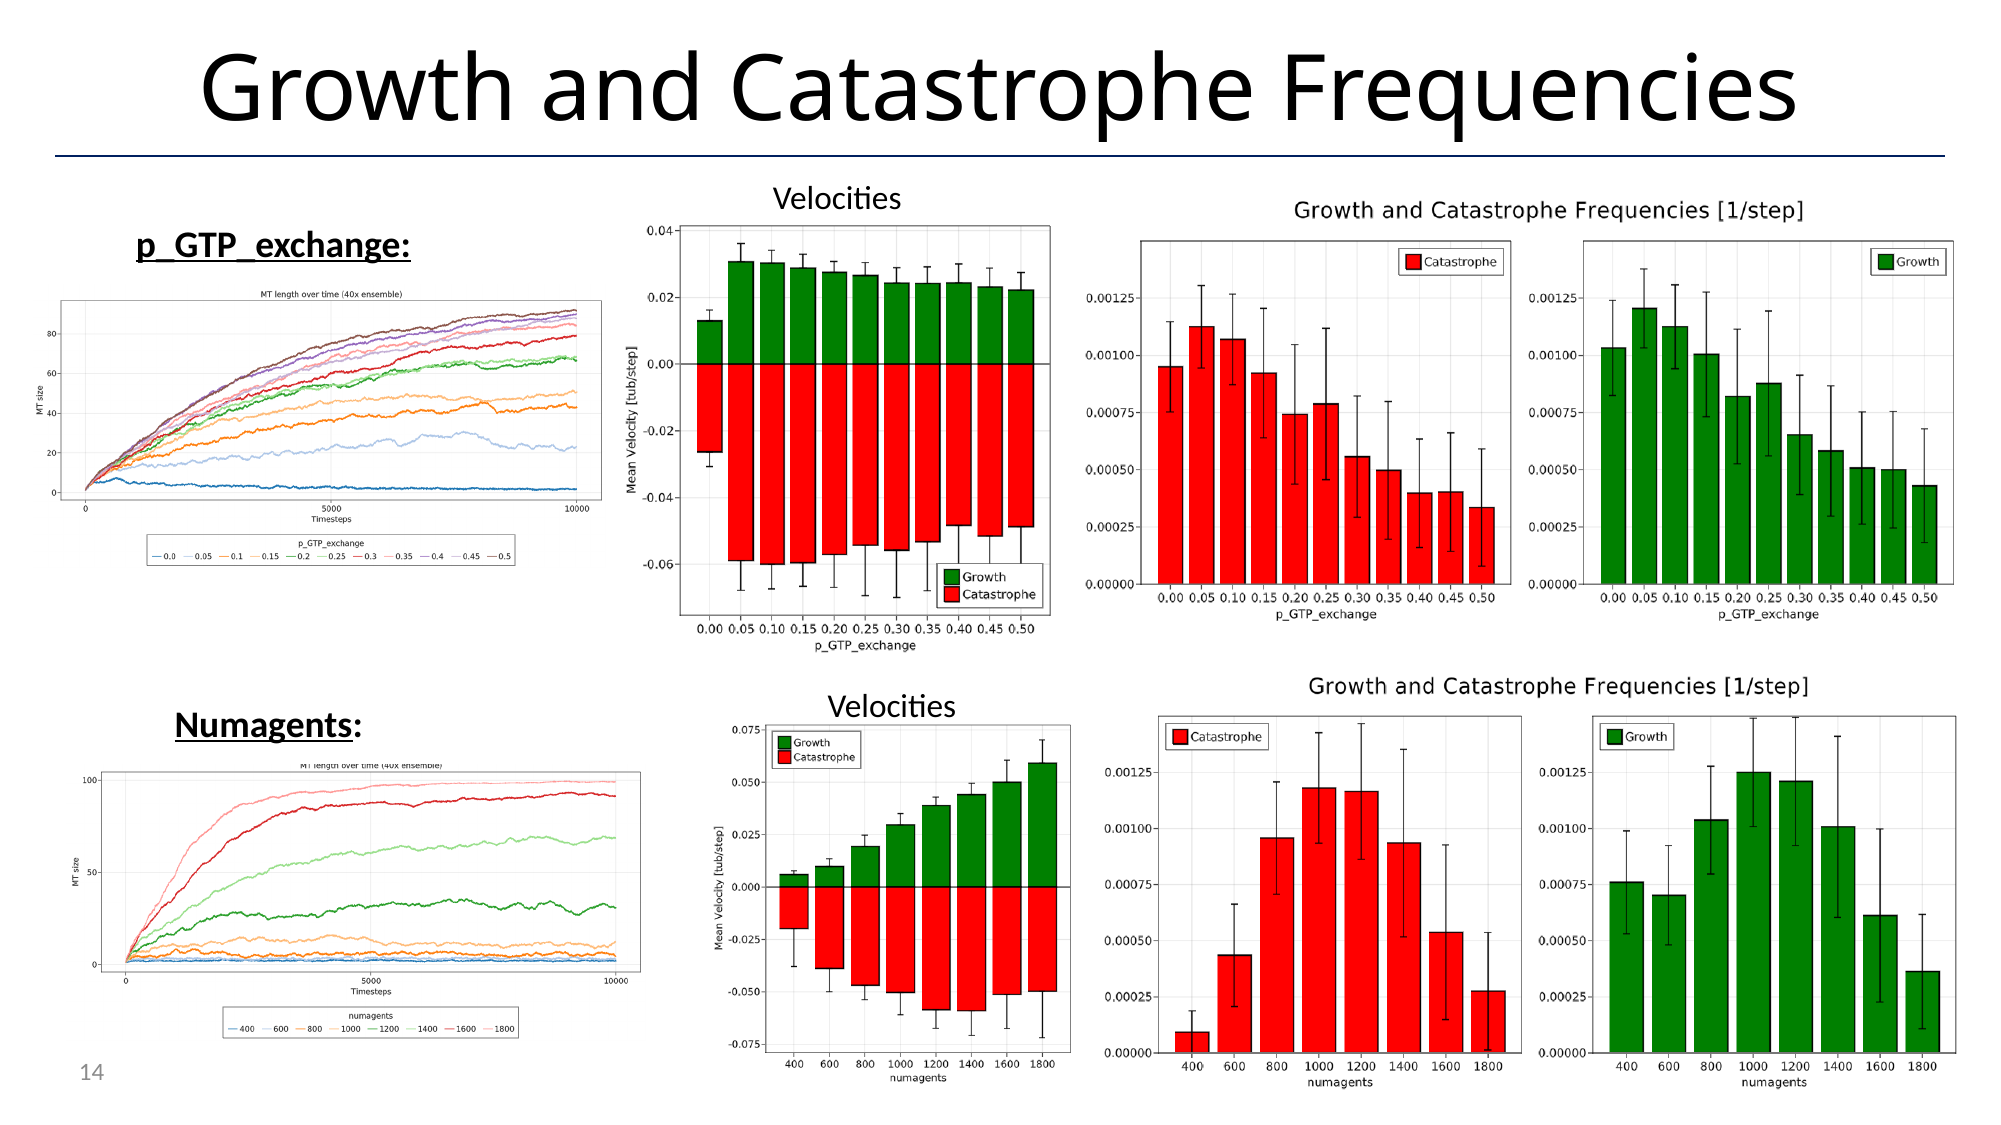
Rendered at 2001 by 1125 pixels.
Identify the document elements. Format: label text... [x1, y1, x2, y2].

picture [1082, 196, 1959, 621]
picture [33, 284, 606, 568]
picture [1097, 667, 1959, 1092]
title Growth and Catastrophe Frequencies [55, 26, 1945, 157]
picture [707, 719, 1077, 1085]
text_box Velocities [758, 169, 917, 215]
picture [66, 764, 646, 1041]
text_box Numagents: [159, 692, 378, 753]
text_box Velocities [813, 676, 972, 719]
text_box p_GTP_exchange: [121, 212, 426, 273]
picture [617, 215, 1058, 653]
slide_number 14 [1, 1040, 120, 1101]
